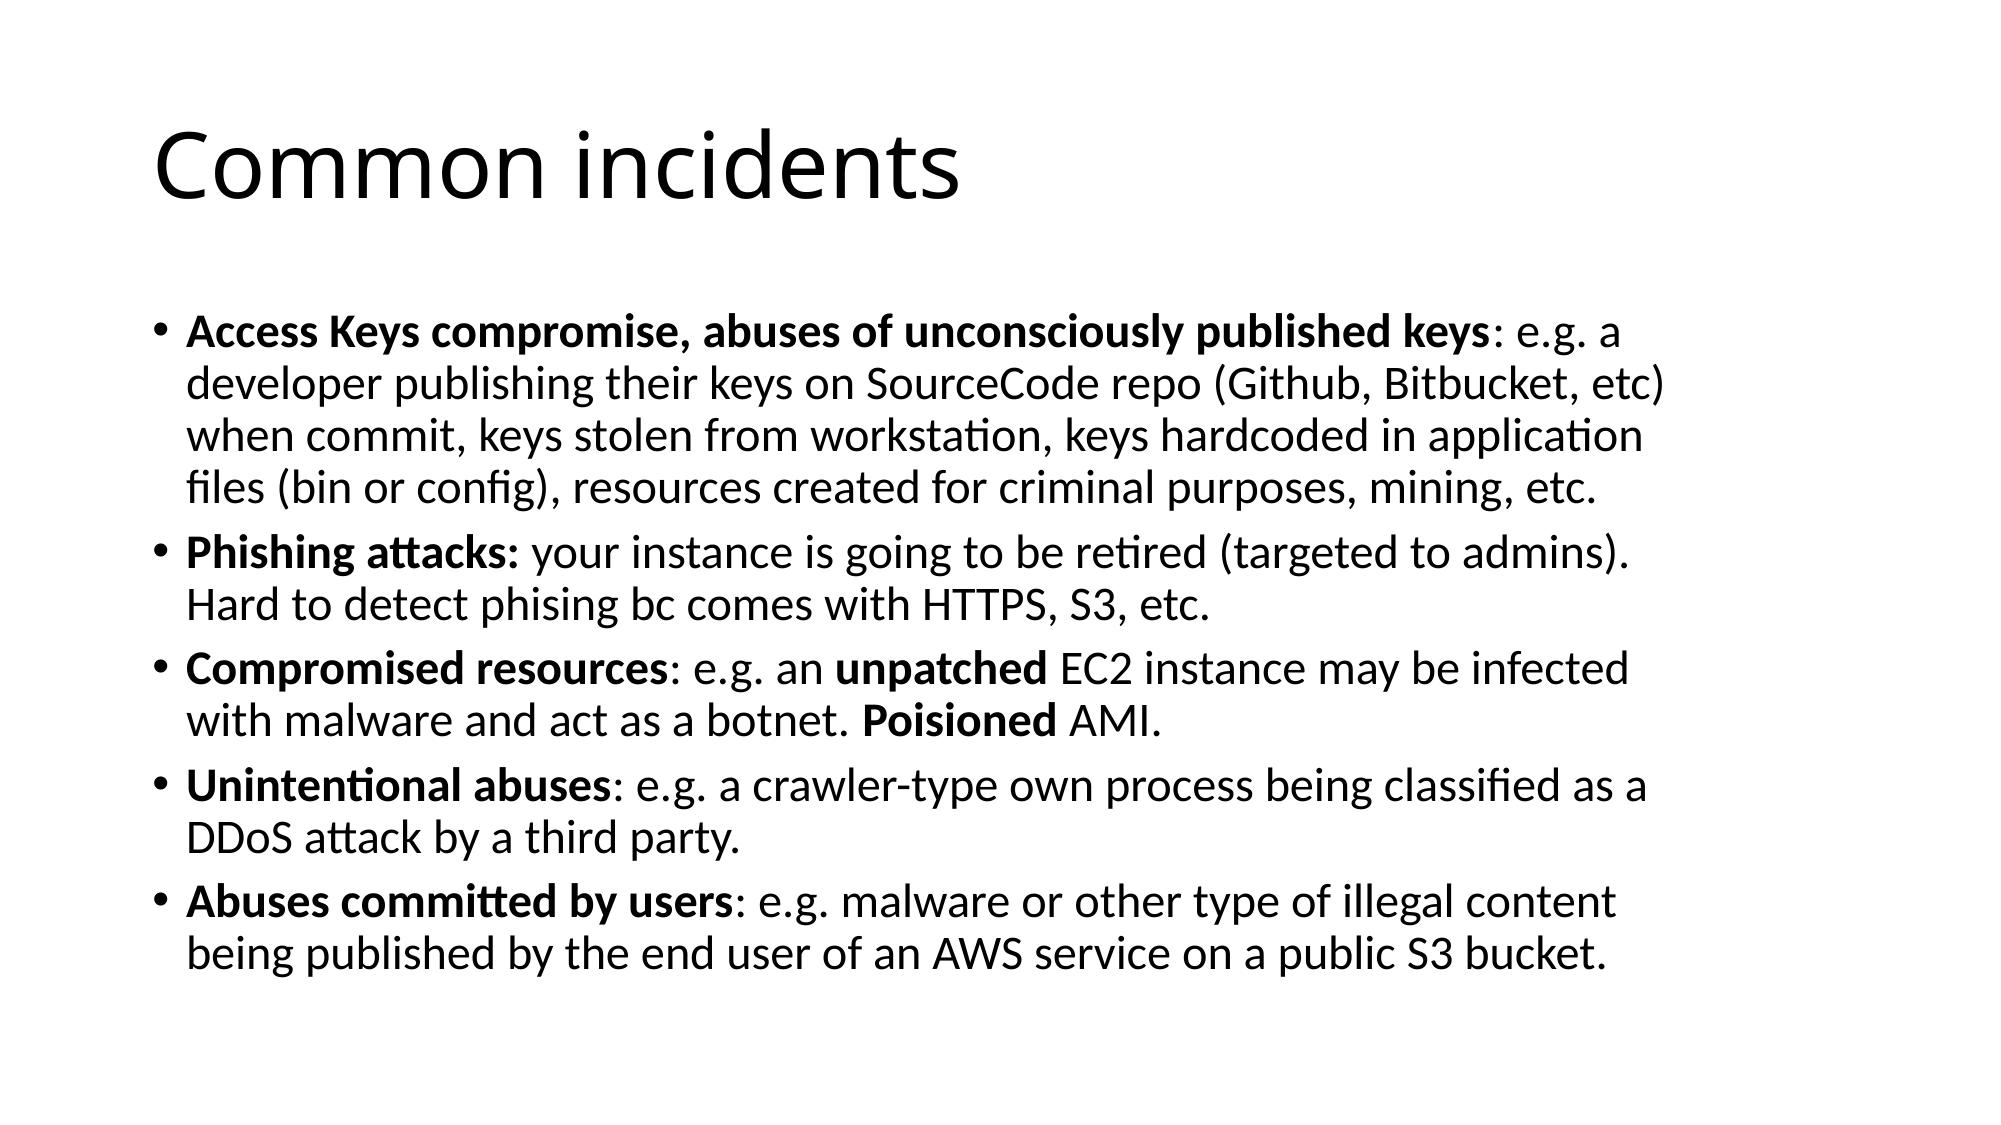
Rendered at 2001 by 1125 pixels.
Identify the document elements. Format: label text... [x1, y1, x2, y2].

list Access Keys compromise, abuses of unconsciously published keys: e.g. a developer publishing their keys on SourceCode repo (Github, Bitbucket, etc) when commit, keys stolen from workstation, keys hardcoded in application files (bin or config), resources created for criminal purposes, mining, etc. Phishing attacks: your instance is going to be retired (targeted to admins). Hard to detect phising bc comes with HTTPS, S3, etc. Compromised resources: e.g. an unpatched EC2 instance may be infected with malware and act as a botnet. Poisioned AMI. Unintentional abuses: e.g. a crawler-type own process being classified as a DDoS attack by a third party. Abuses committed by users: e.g. malware or other type of illegal content being published by the end user of an AWS service on a public S3 bucket. [137, 298, 1696, 1032]
title Common incidents [137, 59, 1863, 278]
